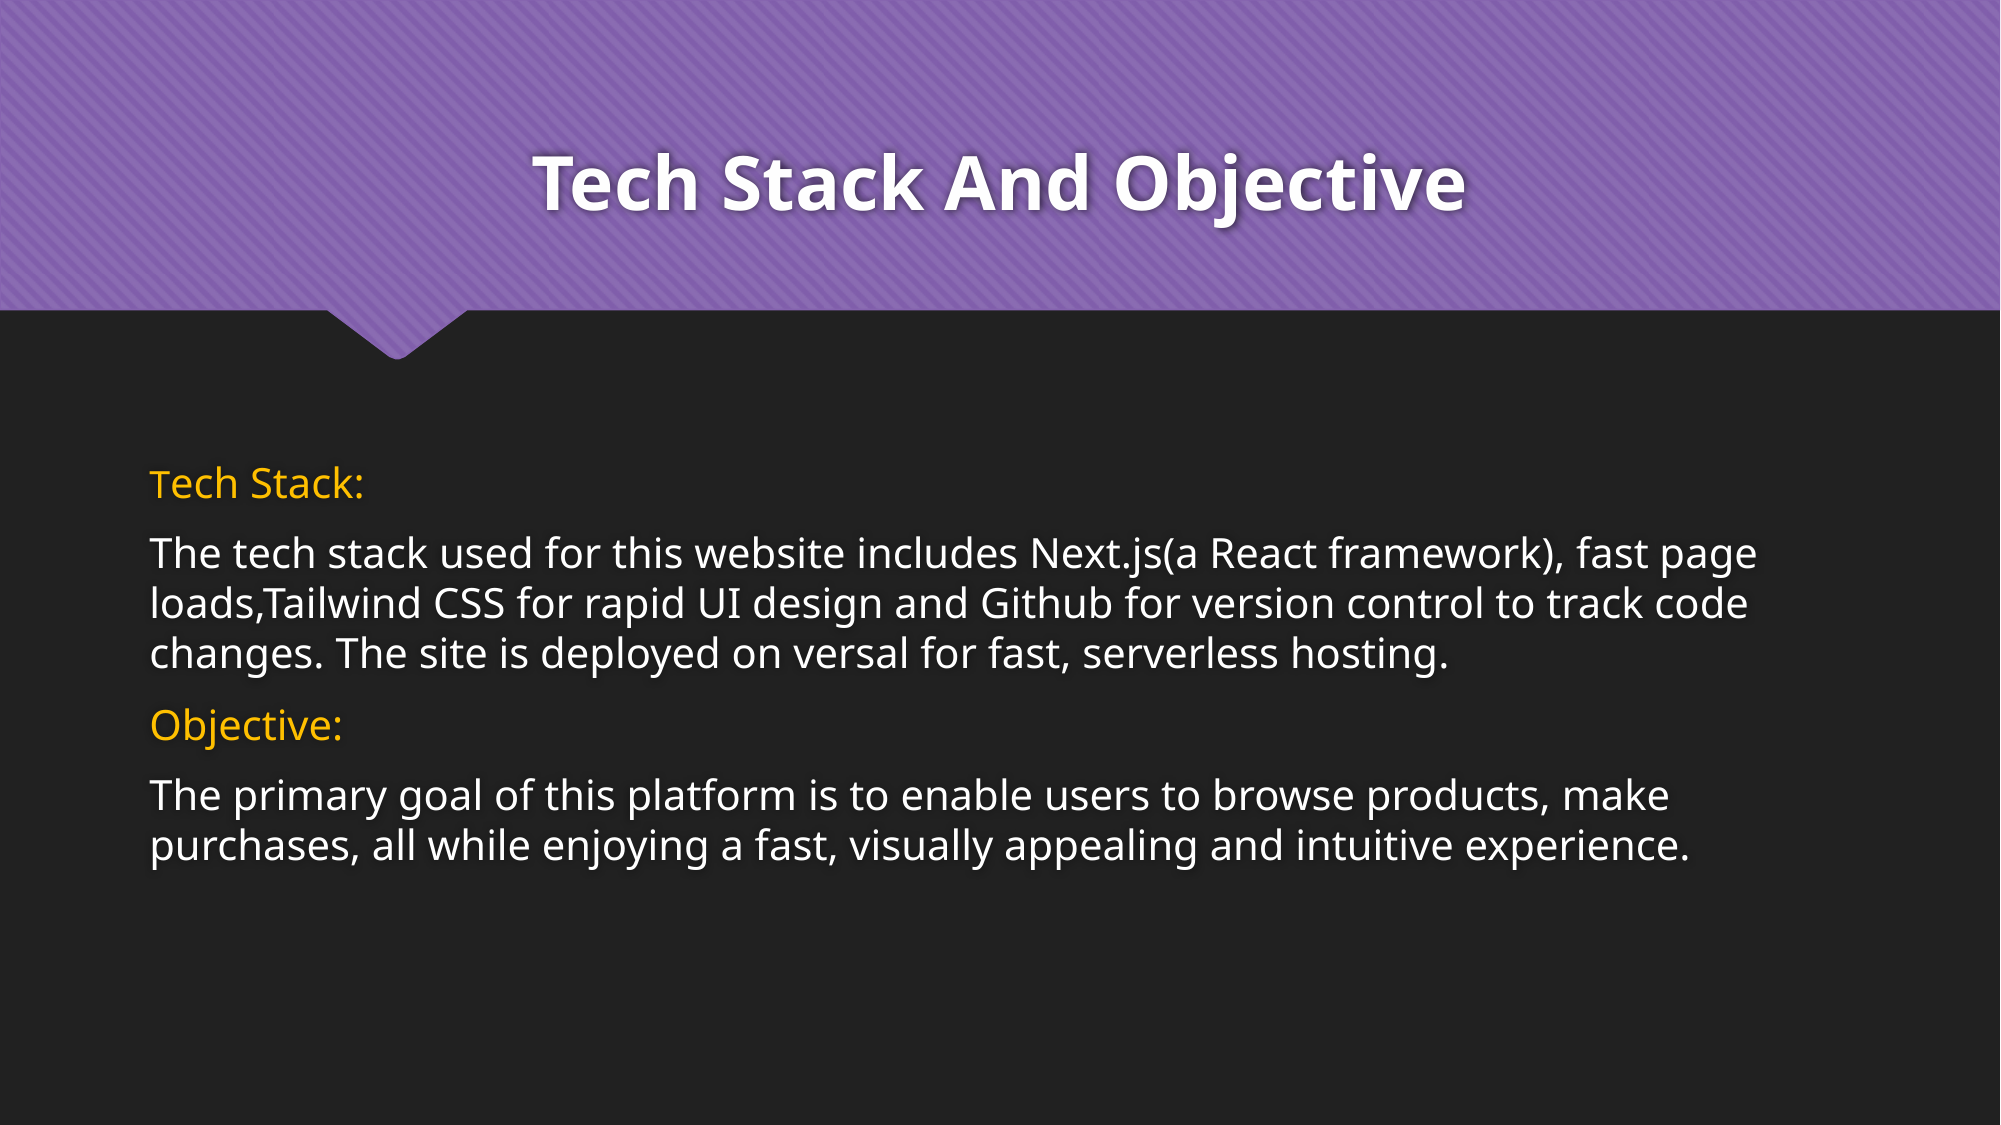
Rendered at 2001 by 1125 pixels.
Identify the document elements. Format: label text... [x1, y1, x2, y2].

list Tech Stack: The tech stack used for this website includes Next.js(a React framework), fast page loads,Tailwind CSS for rapid UI design and Github for version control to track code changes. The site is deployed on versal for fast, serverless hosting. Objective: The primary goal of this platform is to enable users to browse products, make purchases, all while enjoying a fast, visually appealing and intuitive experience. [134, 364, 1866, 962]
title Tech Stack And Objective [132, 73, 1868, 233]
